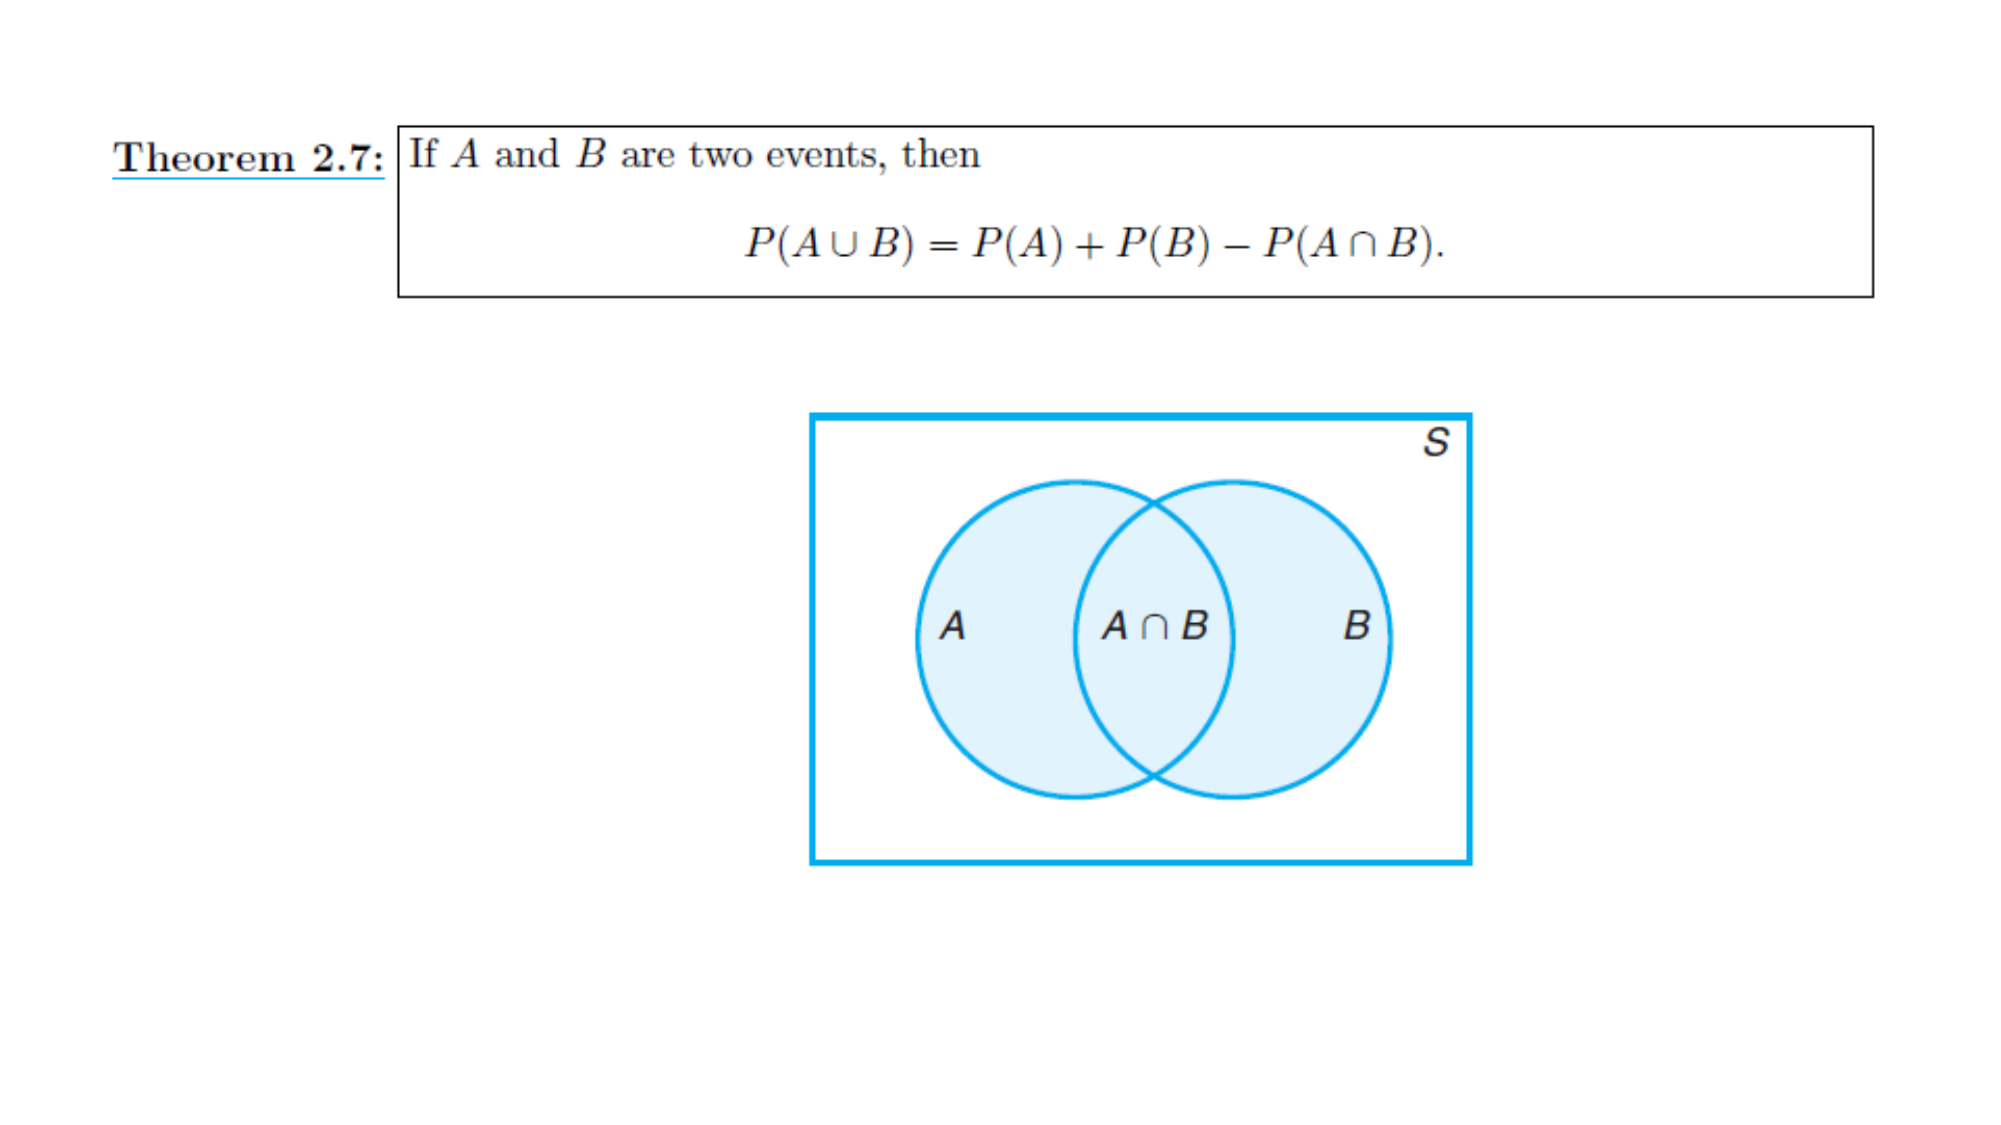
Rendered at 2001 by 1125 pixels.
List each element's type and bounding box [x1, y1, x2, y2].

picture [112, 91, 1888, 885]
